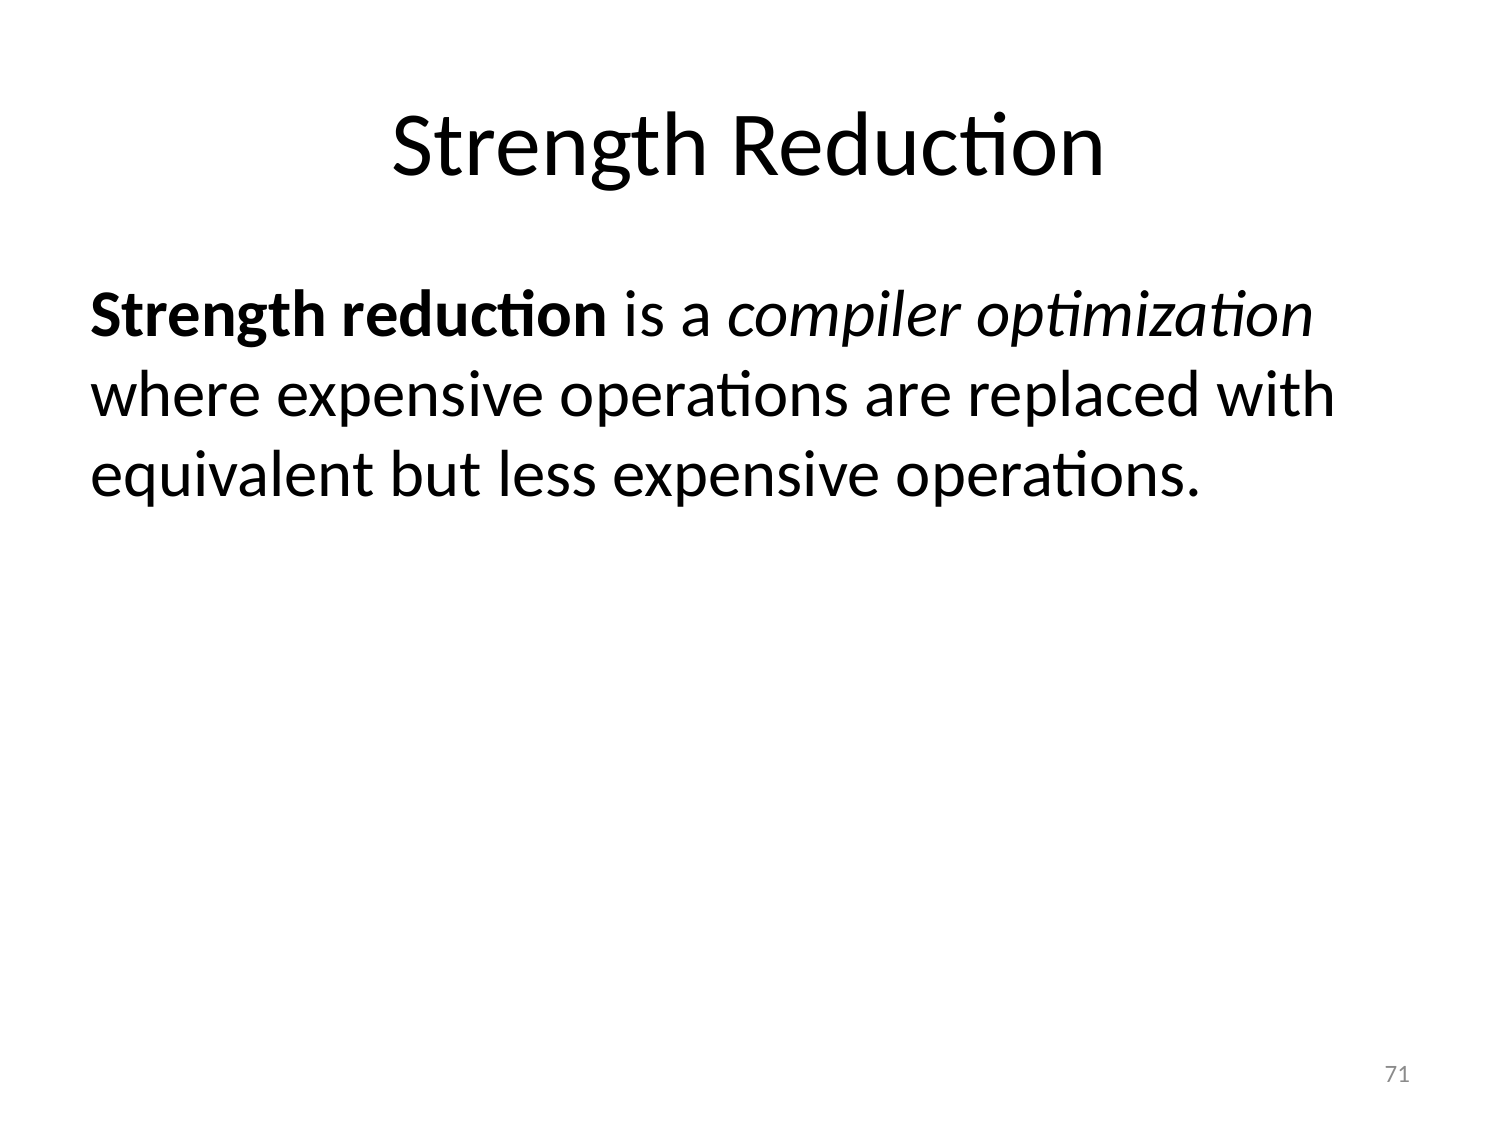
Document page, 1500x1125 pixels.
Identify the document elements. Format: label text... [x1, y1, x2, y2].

slide_number 71 [1074, 1042, 1425, 1103]
list Strength reduction is a compiler optimization where expensive operations are replaced with equivalent but less expensive operations. [75, 262, 1425, 1005]
title Strength Reduction [75, 45, 1425, 233]
